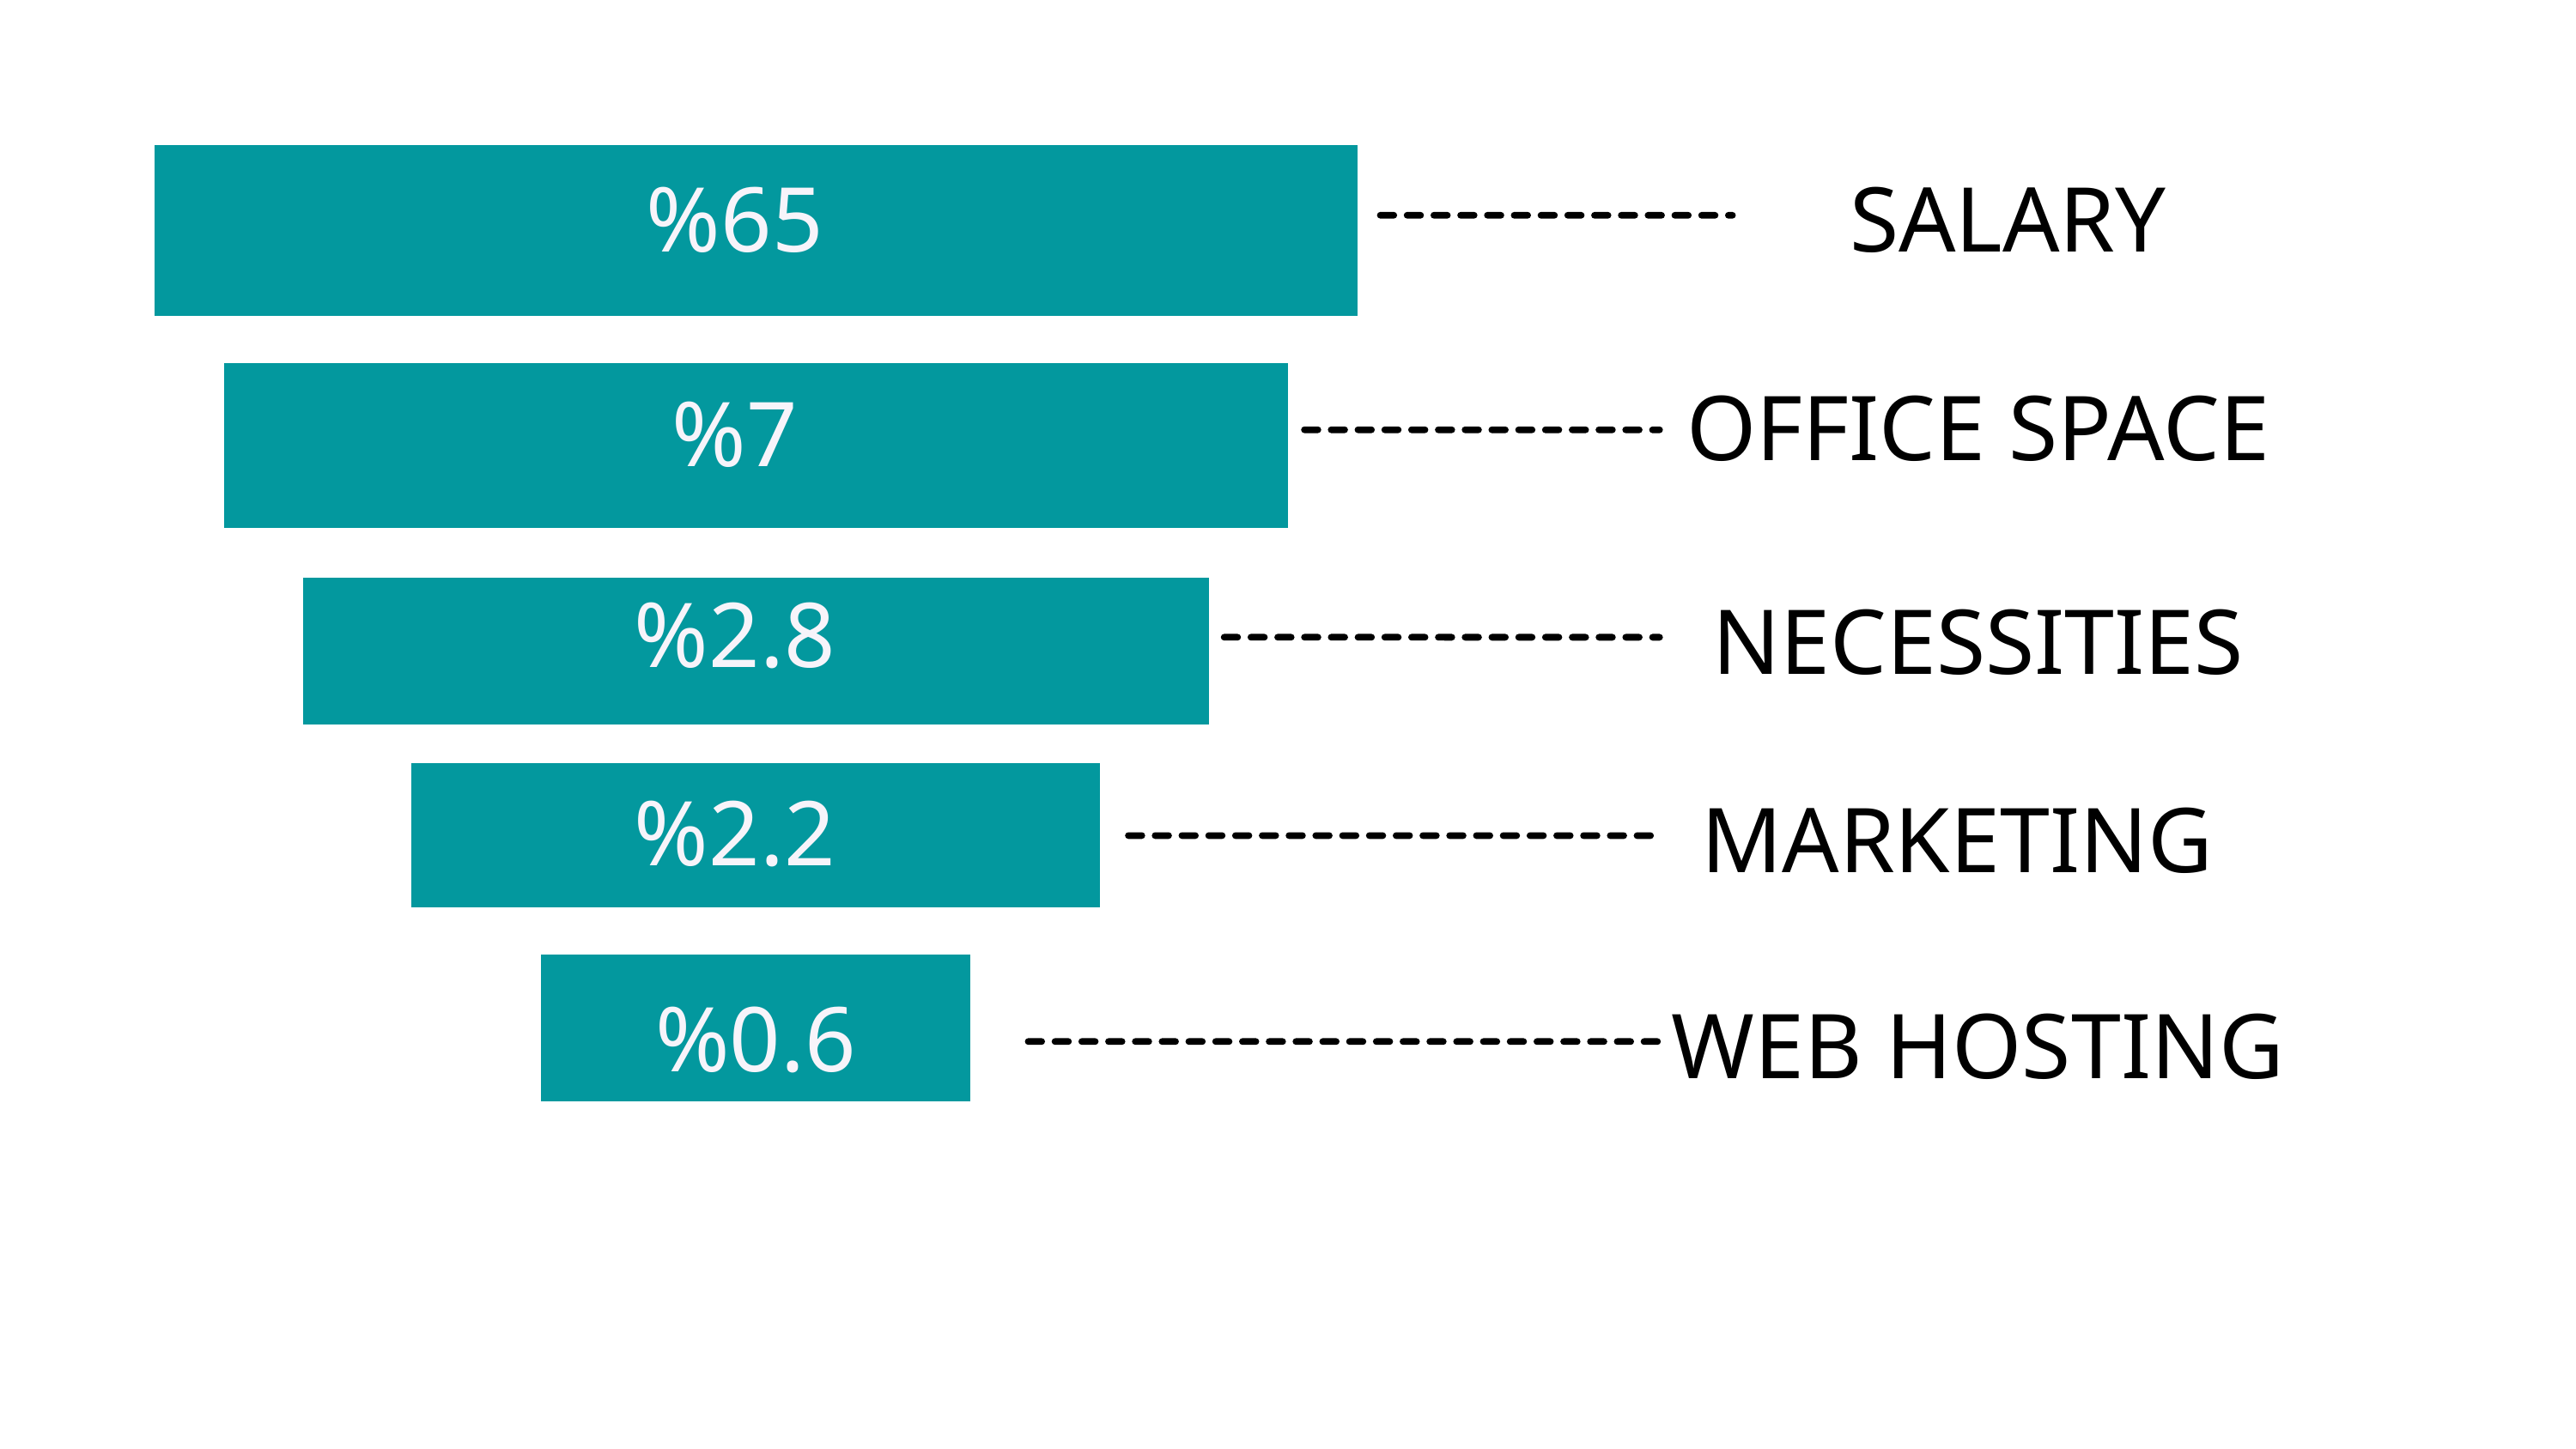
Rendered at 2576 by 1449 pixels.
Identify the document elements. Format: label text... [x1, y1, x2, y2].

text_box OFFICE SPACE [1556, 388, 2401, 478]
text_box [154, 144, 1358, 1102]
text_box NECESSITIES [1535, 603, 2421, 693]
text_box MARKETING [1515, 801, 2401, 891]
text_box WEB HOSTING [1450, 1007, 2506, 1097]
text_box SALARY [1480, 180, 2536, 270]
